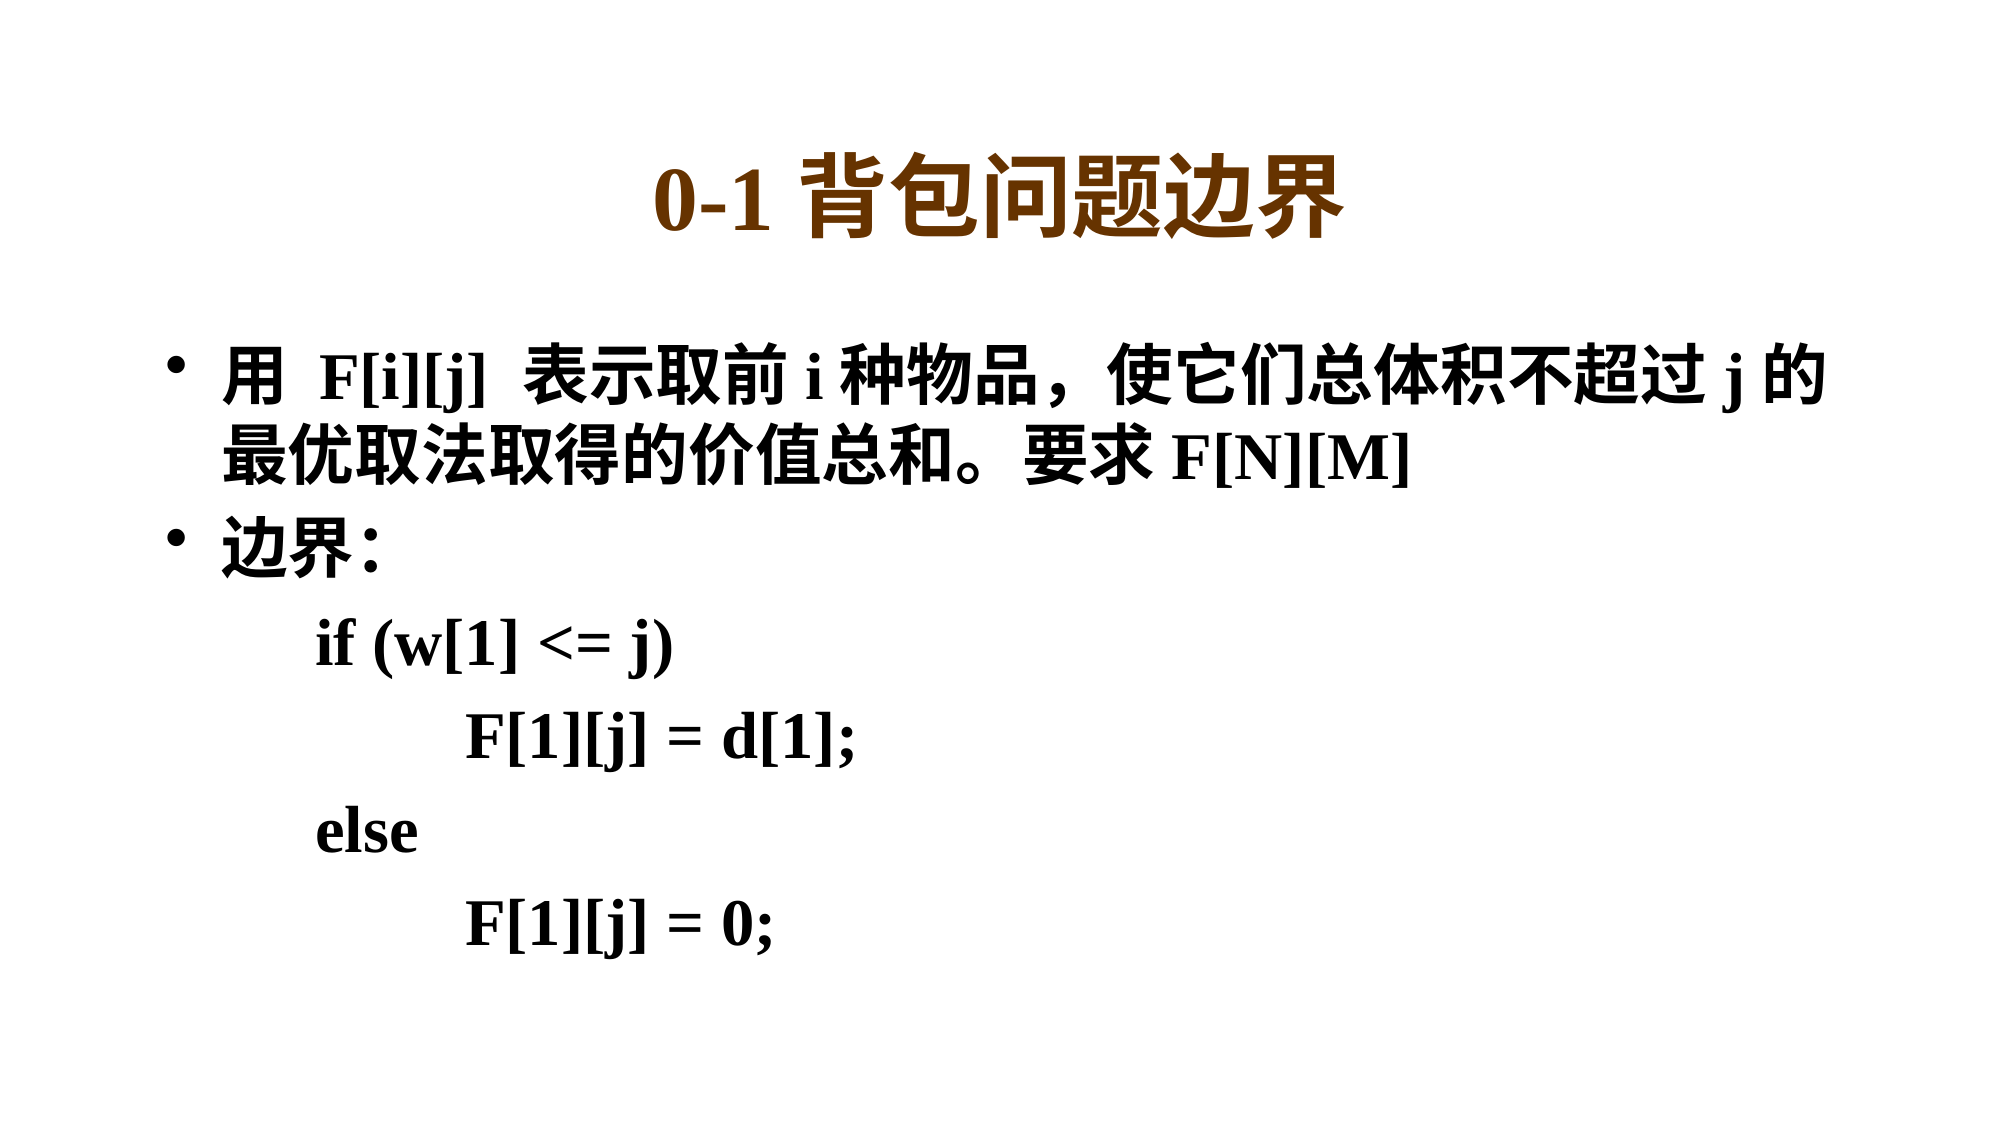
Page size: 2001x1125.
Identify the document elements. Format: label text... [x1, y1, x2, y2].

list 用 F[i][j] 表示取前i种物品，使它们总体积不超过j的 最优取法取得的价值总和。要求F[N][M] 边界： if (w[1] <= j) F[1][j] = d[1]; else F[1][j] = 0; [150, 324, 1850, 1000]
title 0-1背包问题边界 [150, 99, 1850, 288]
